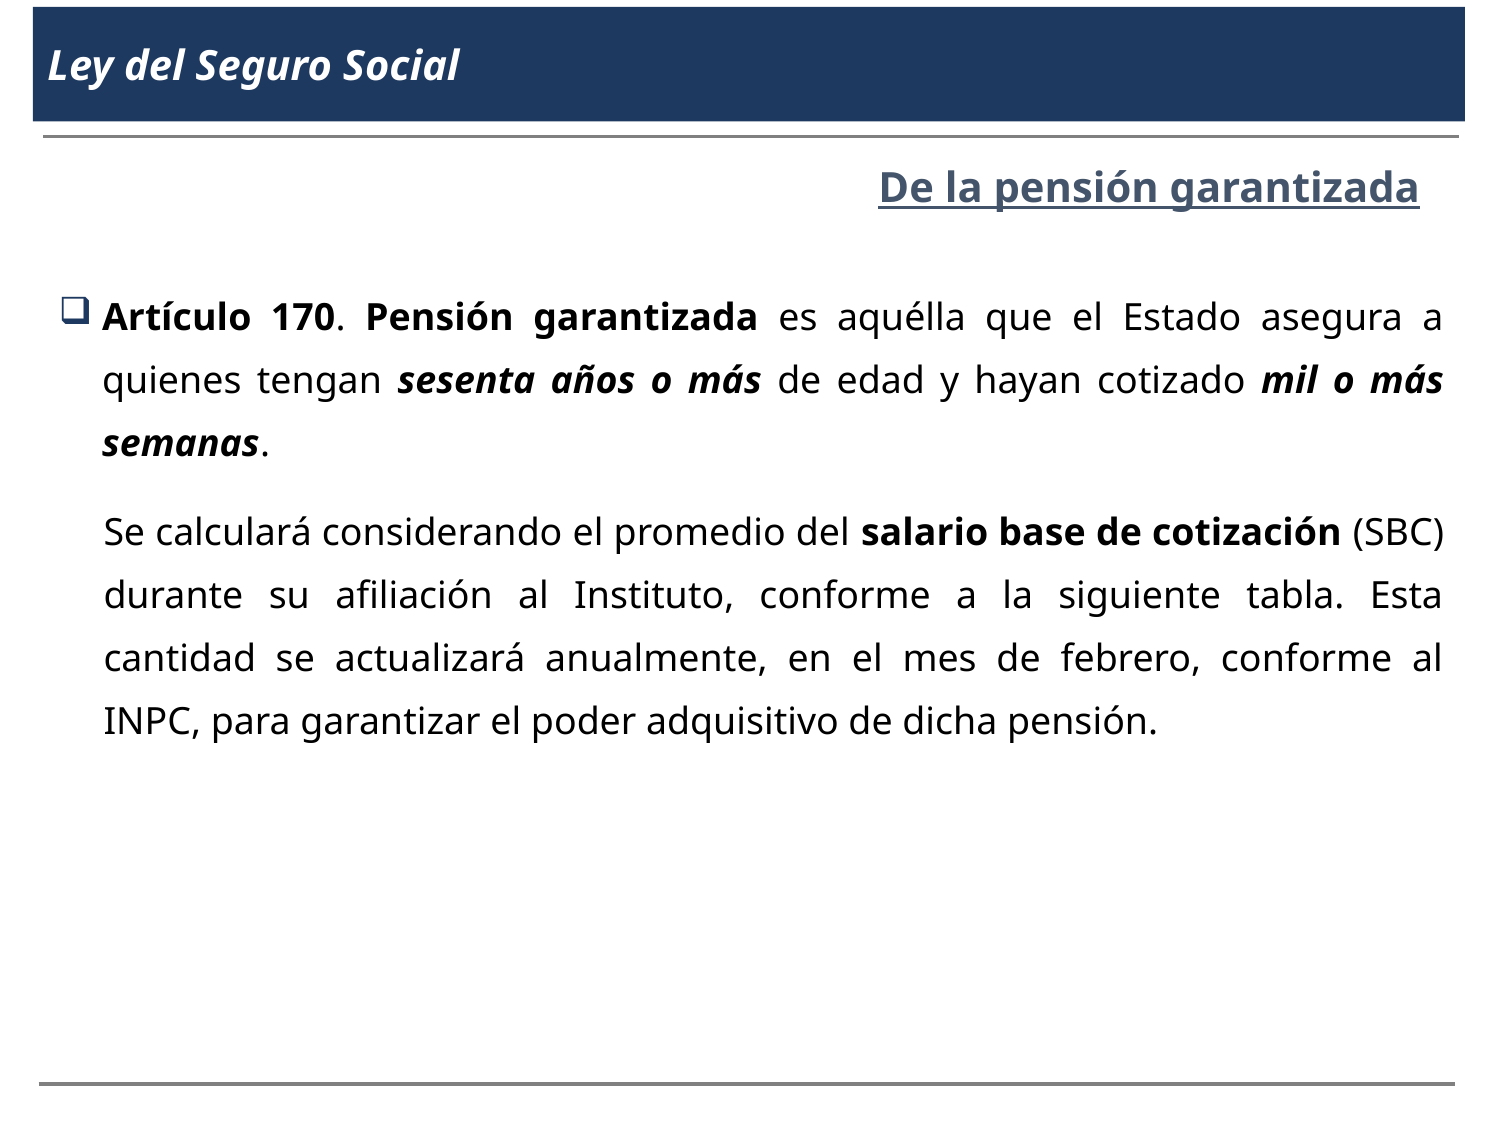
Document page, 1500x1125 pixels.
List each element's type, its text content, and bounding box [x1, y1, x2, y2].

text_box De la pensión garantizada [122, 153, 1436, 225]
text_box Ley del Seguro Social [32, 6, 1465, 122]
text_box Artículo 170. Pensión garantizada es aquélla que el Estado asegura a quienes tengan sesenta años o más de edad y hayan cotizado mil o más semanas. Se calculará considerando el promedio del salario base de cotización (SBC) durante su afiliación al Instituto, conforme a la siguiente tabla. Esta cantidad se actualizará anualmente, en el mes de febrero, conforme al INPC, para garantizar el poder adquisitivo de dicha pensión. [43, 267, 1460, 1081]
